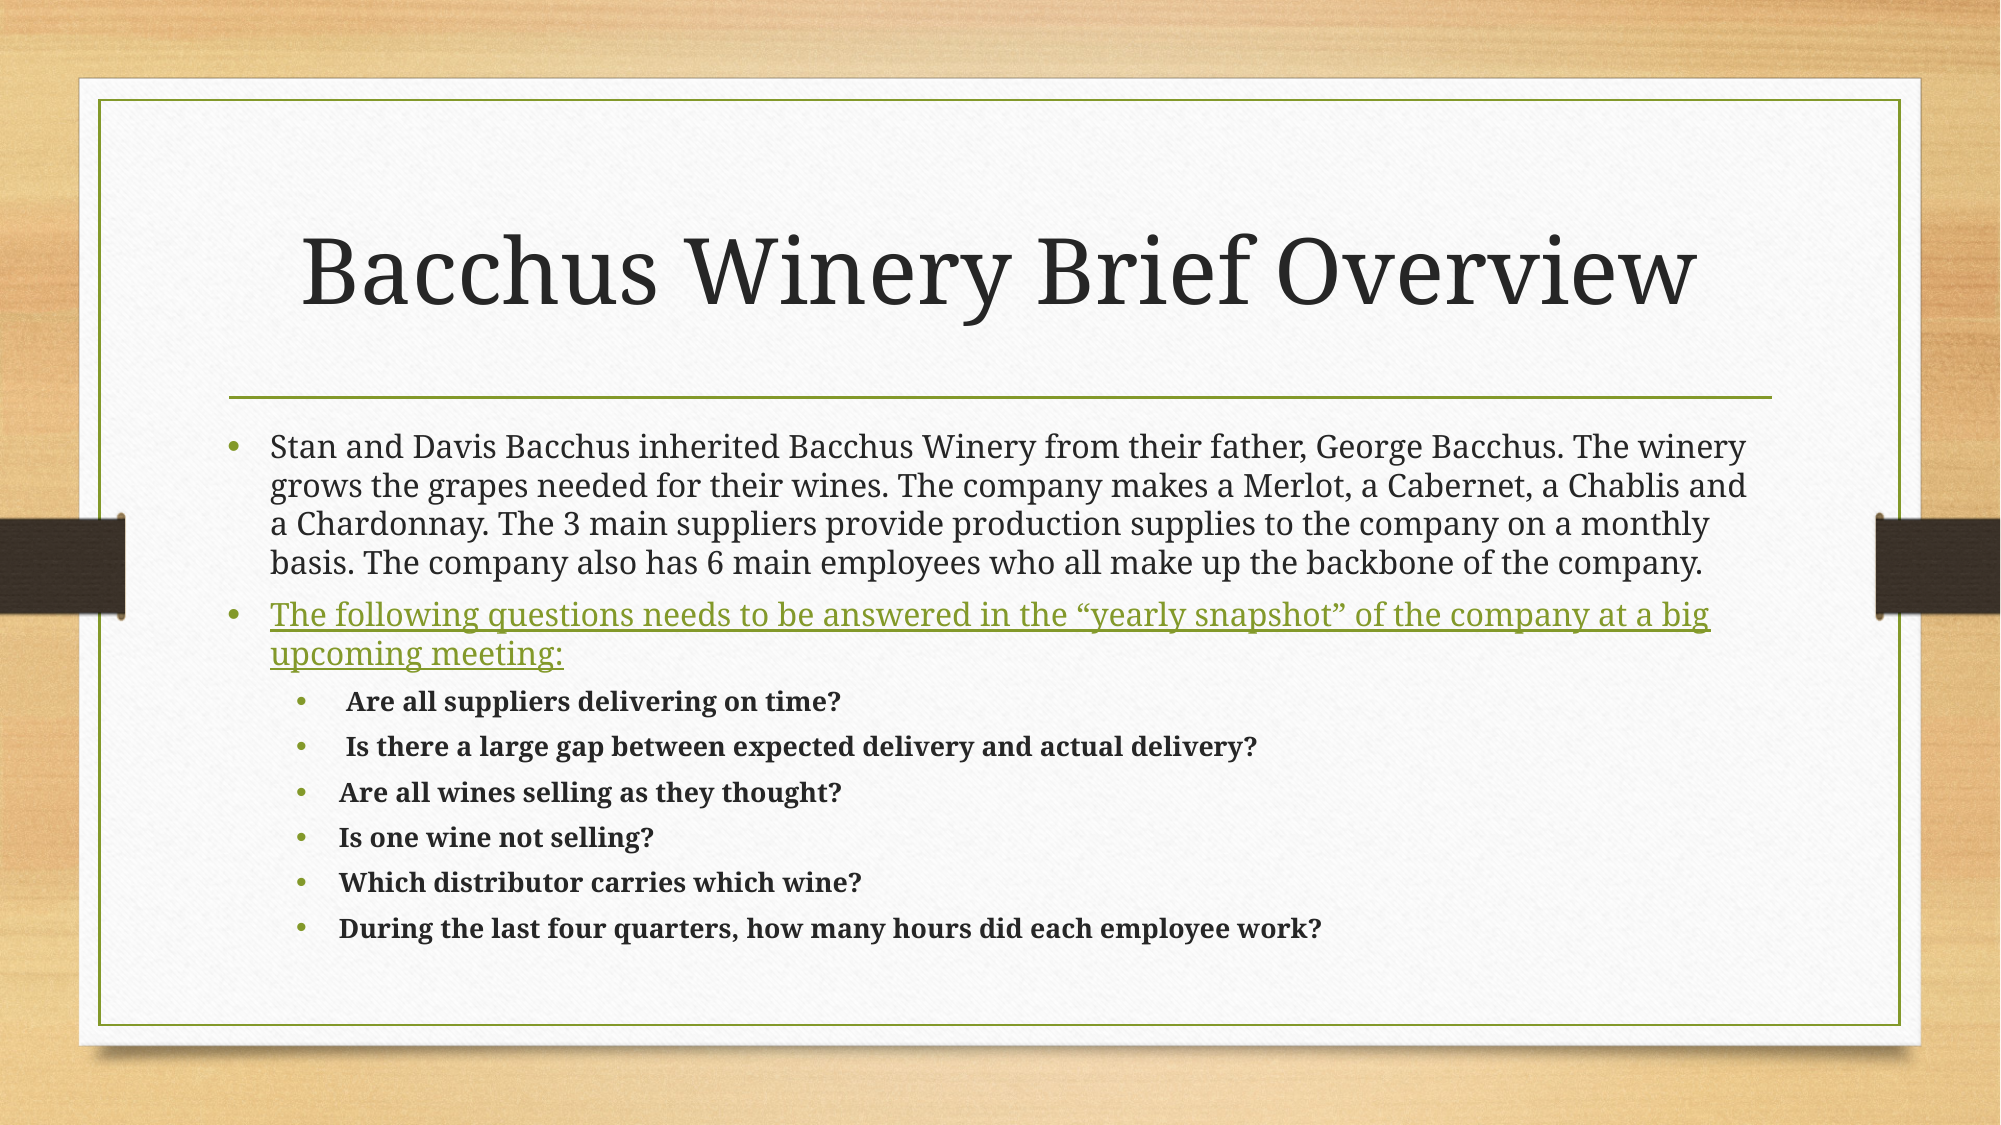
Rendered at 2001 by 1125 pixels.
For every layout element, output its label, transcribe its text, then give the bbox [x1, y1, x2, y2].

title Bacchus Winery Brief Overview [212, 161, 1788, 375]
picture [0, 0, 2001, 1125]
list Stan and Davis Bacchus inherited Bacchus Winery from their father, George Bacchus. The winery grows the grapes needed for their wines. The company makes a Merlot, a Cabernet, a Chablis and a Chardonnay. The 3 main suppliers provide production supplies to the company on a monthly basis. The company also has 6 main employees who all make up the backbone of the company. The following questions needs to be answered in the “yearly snapshot” of the company at a big upcoming meeting: Are all suppliers delivering on time? Is there a large gap between expected delivery and actual delivery? Are all wines selling as they thought? Is one wine not selling? Which distributor carries which wine? During the last four quarters, how many hours did each employee work? [212, 419, 1788, 964]
